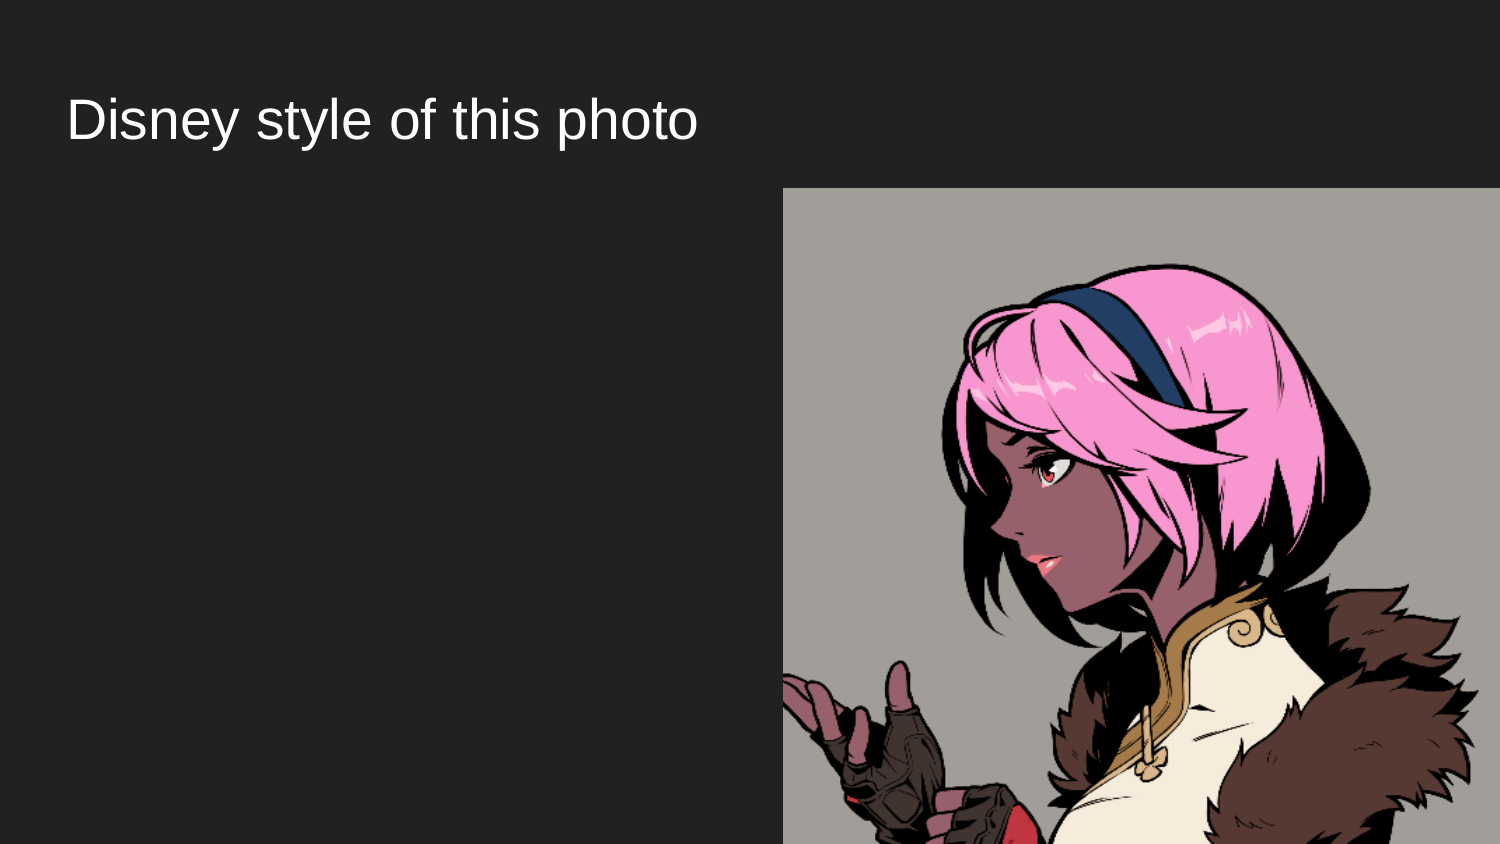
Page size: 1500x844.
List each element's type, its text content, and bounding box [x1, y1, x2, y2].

title Disney style of this photo [51, 72, 1449, 167]
picture [783, 188, 1500, 844]
